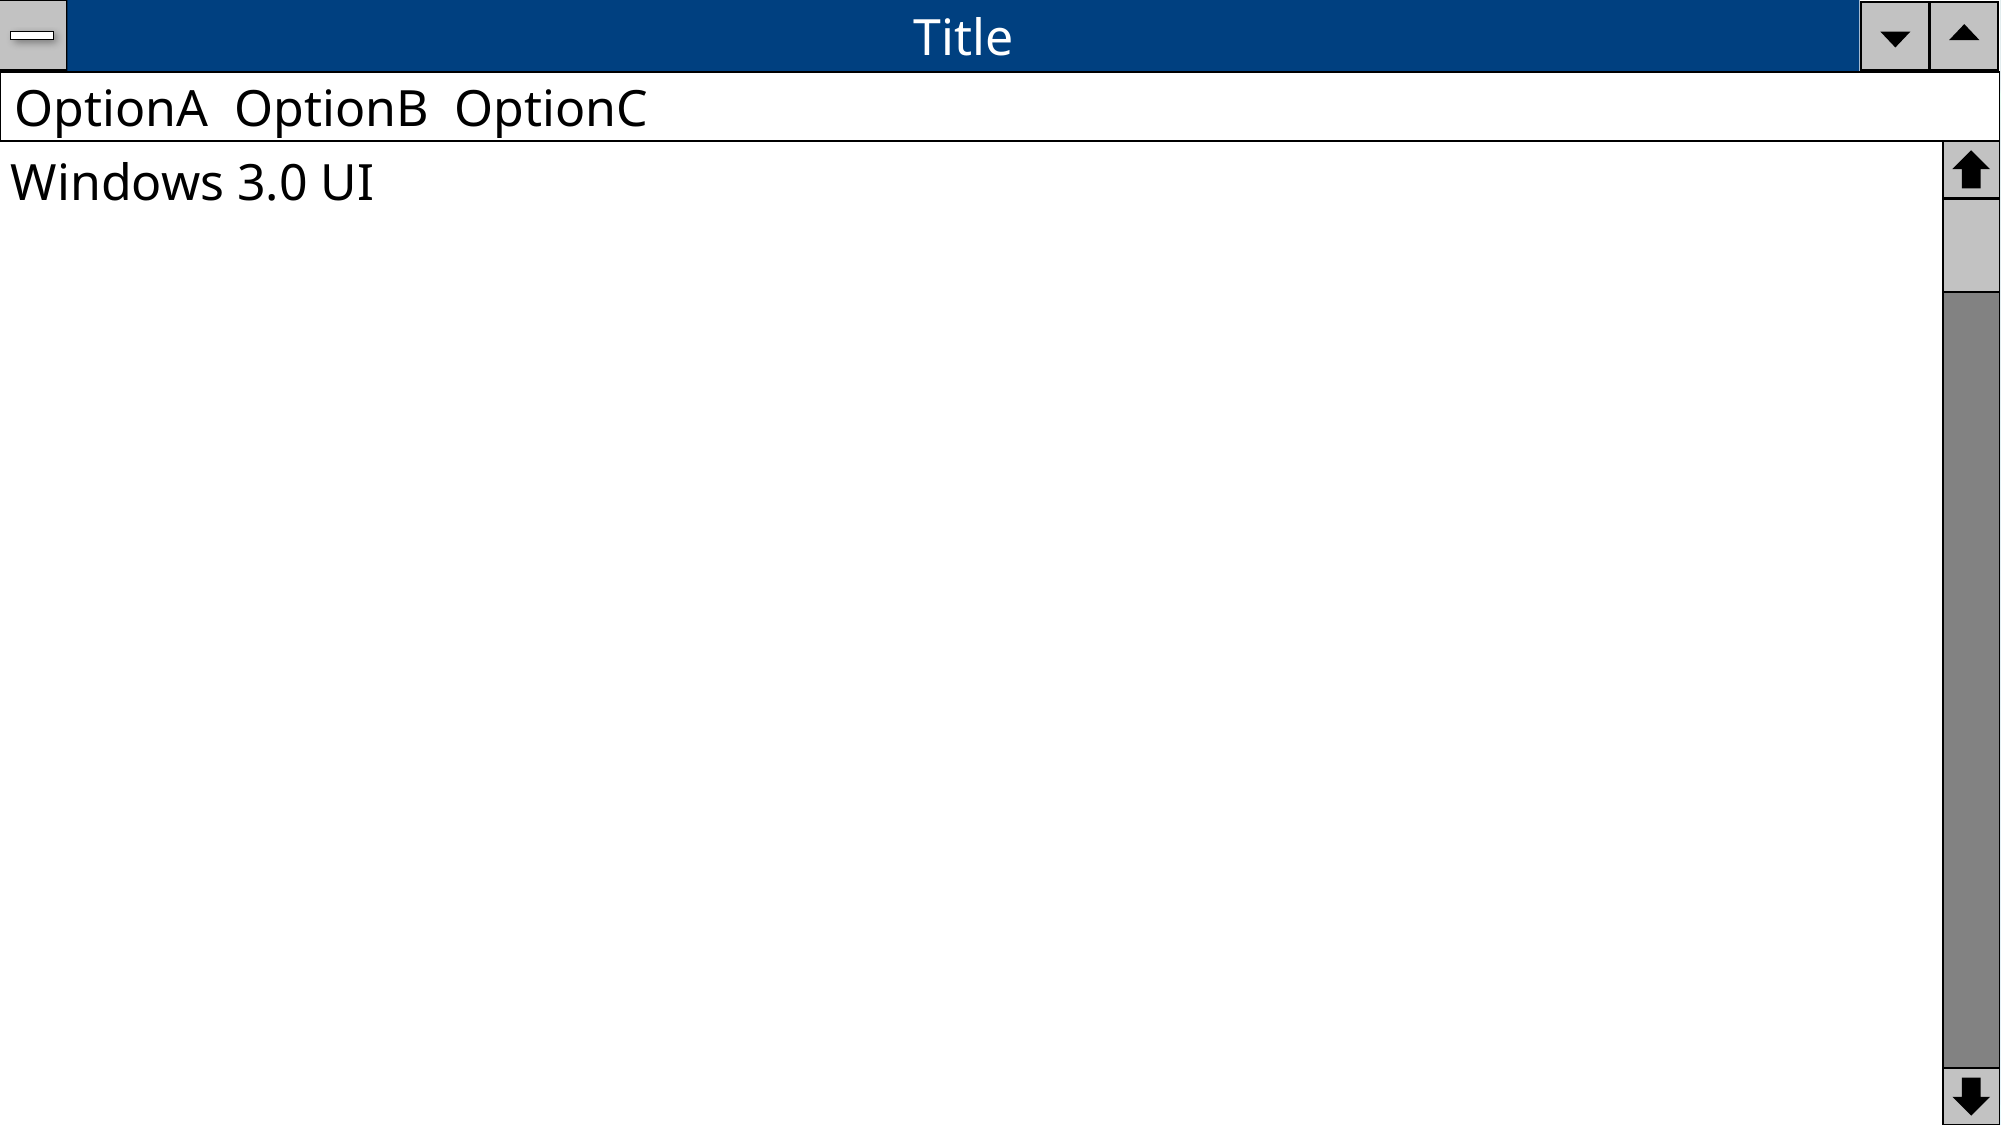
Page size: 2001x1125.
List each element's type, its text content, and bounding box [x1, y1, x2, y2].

text_box [1942, 142, 2000, 197]
text_box [10, 30, 55, 41]
text_box Title [66, 0, 1861, 71]
text_box [0, 0, 66, 71]
text_box [1946, 22, 1982, 42]
text_box [1942, 198, 2000, 293]
text_box [1949, 1076, 1993, 1118]
text_box Windows 3.0 UI [0, 143, 390, 218]
text_box [1949, 148, 1993, 190]
text_box [1877, 30, 1913, 49]
text_box [1860, 1, 1929, 71]
text_box [1942, 1067, 2000, 1125]
text_box [1942, 293, 2000, 1067]
text_box [0, 142, 1942, 1125]
text_box OptionA OptionB OptionC [0, 71, 2000, 142]
text_box [1929, 1, 1999, 71]
